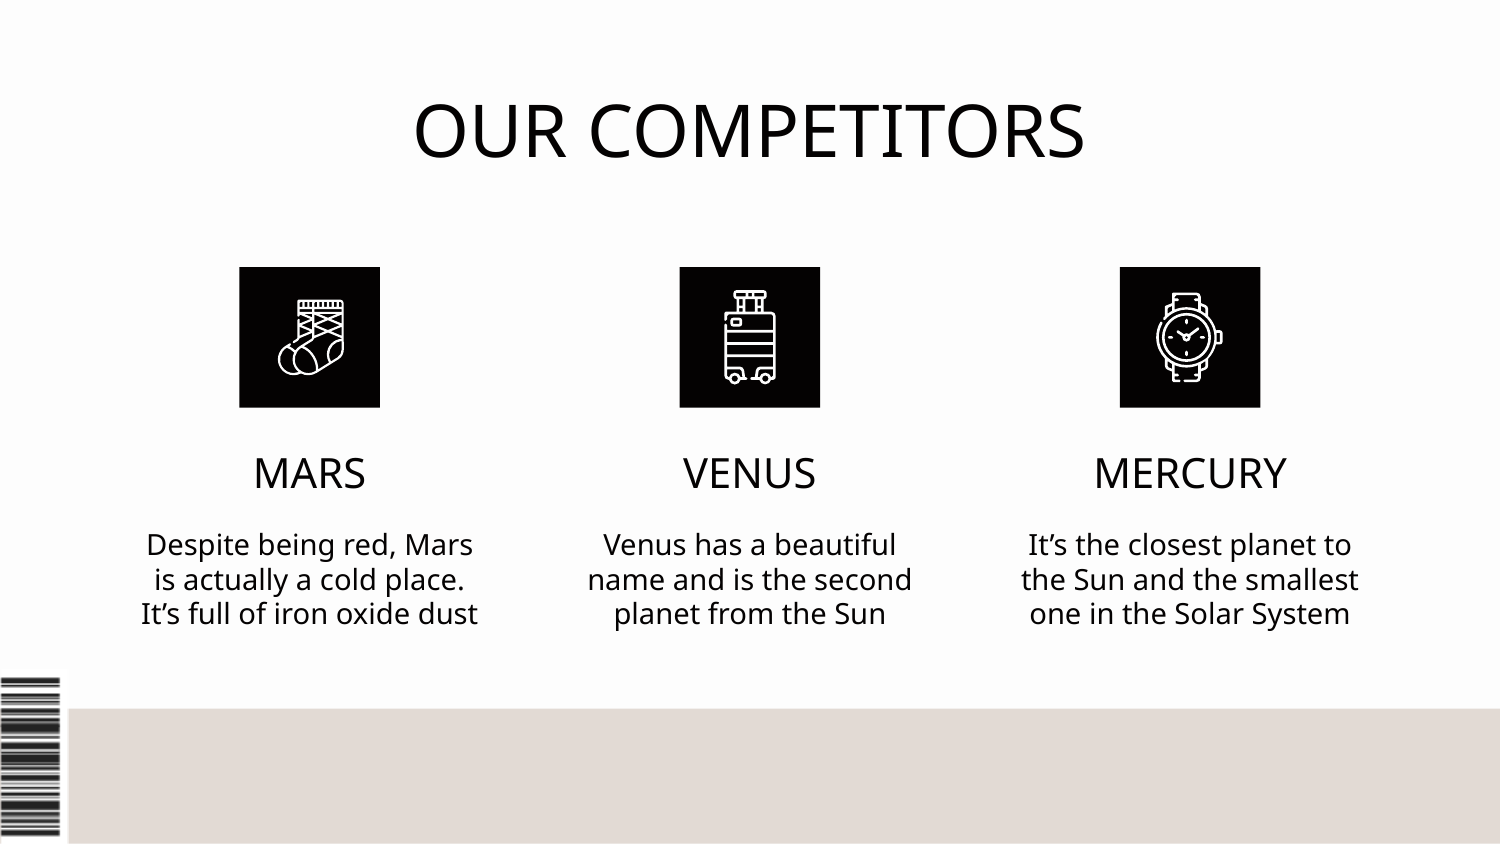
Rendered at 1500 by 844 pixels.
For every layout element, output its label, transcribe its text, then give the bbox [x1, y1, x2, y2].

subtitle It’s the closest planet to the Sun and the smallest one in the Solar System [998, 511, 1382, 652]
title VENUS [558, 428, 942, 511]
title MERCURY [998, 428, 1382, 511]
title MARS [118, 428, 502, 511]
text_box [239, 267, 380, 408]
title OUR COMPETITORS [118, 89, 1382, 167]
text_box [679, 267, 821, 408]
text_box [277, 299, 344, 376]
subtitle Venus has a beautiful name and is the second planet from the Sun [558, 511, 942, 652]
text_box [723, 289, 777, 385]
subtitle Despite being red, Mars is actually a cold place. It’s full of iron oxide dust [118, 511, 502, 652]
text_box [1155, 292, 1225, 383]
picture [0, 669, 69, 844]
text_box [1119, 267, 1261, 408]
